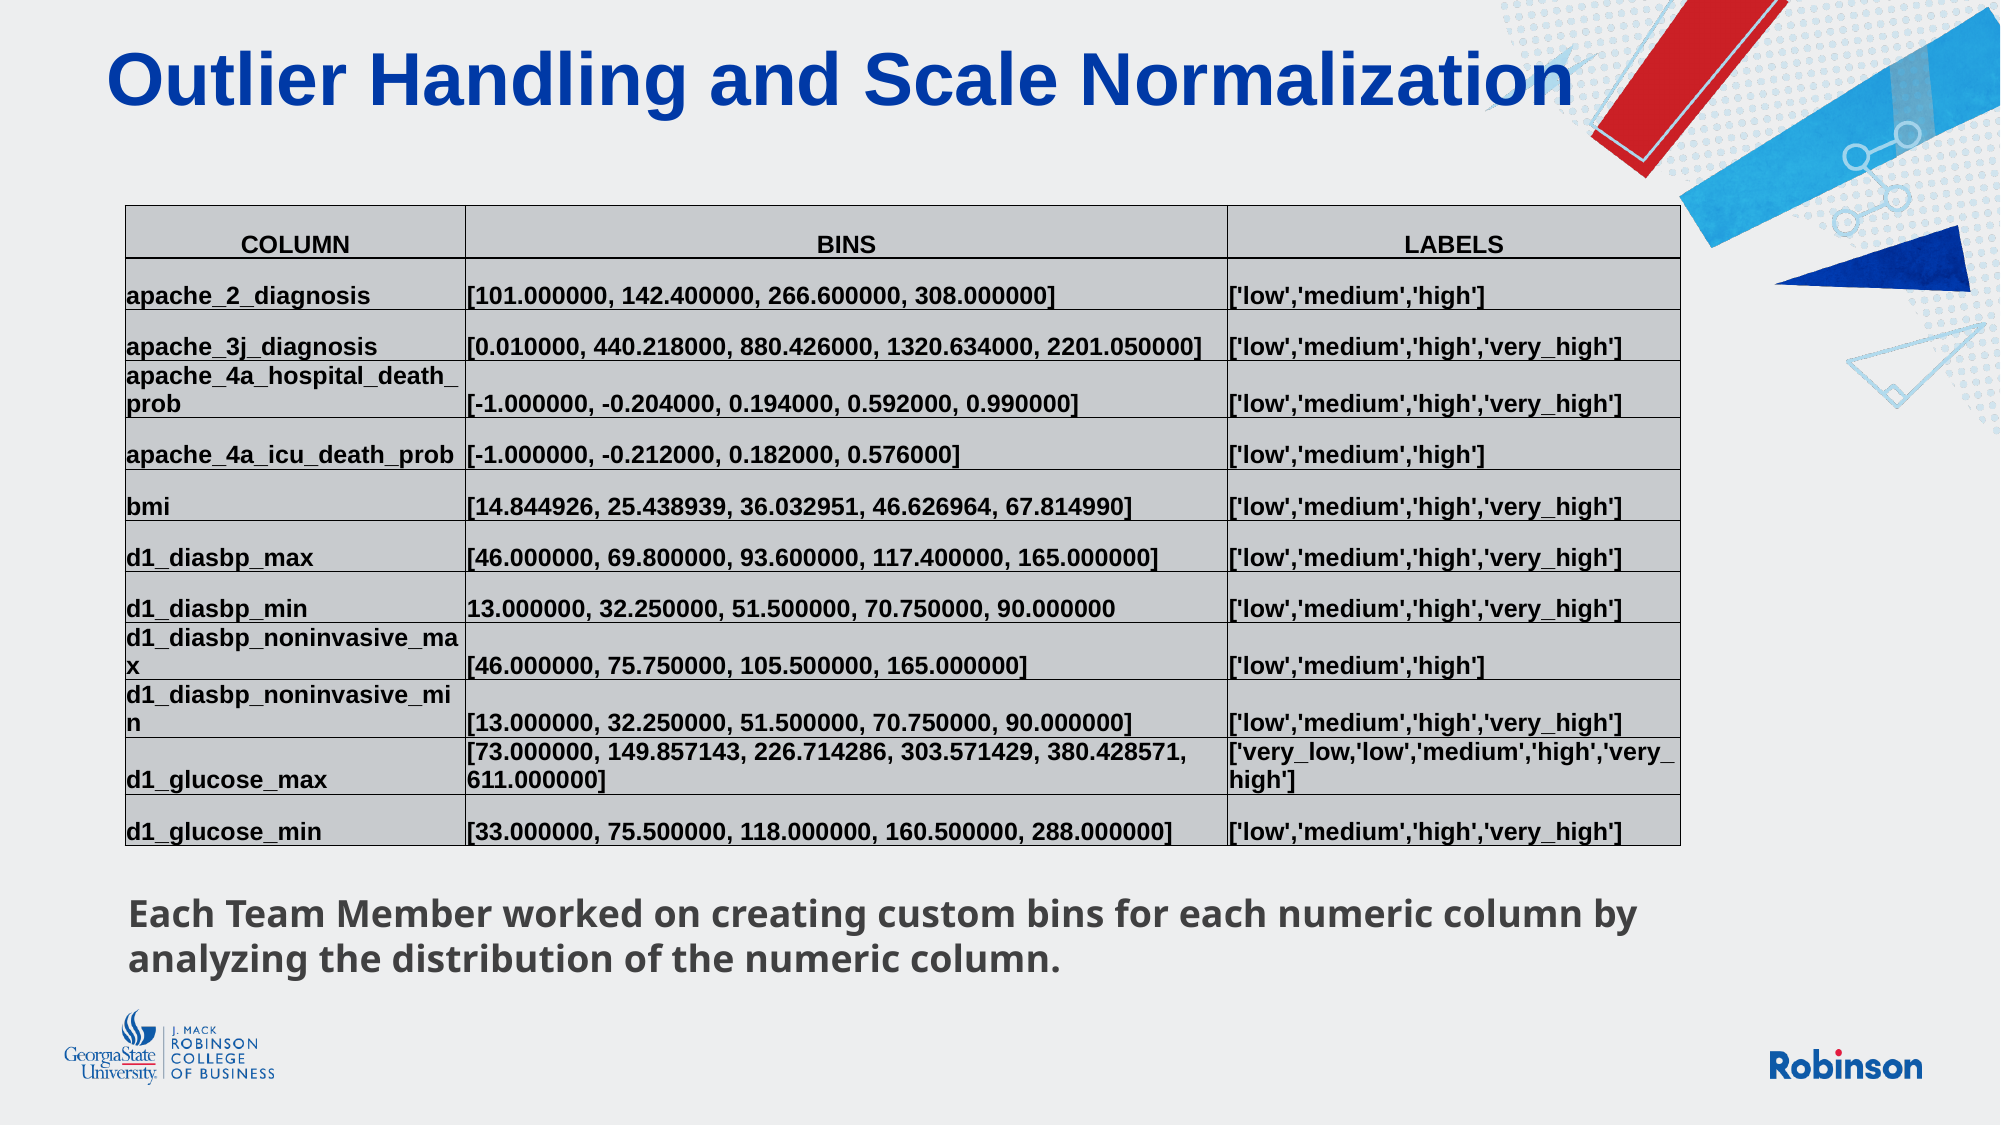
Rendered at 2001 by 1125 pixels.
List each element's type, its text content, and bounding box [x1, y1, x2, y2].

table_cell ['low','medium','high','very_high'] [1228, 361, 1680, 417]
table_cell d1_diasbp_max [126, 521, 465, 571]
table_cell [-1.000000, -0.204000, 0.194000, 0.592000, 0.990000] [466, 361, 1227, 417]
table_cell ['low','medium','high','very_high'] [1228, 680, 1680, 737]
table_cell [0.010000, 440.218000, 880.426000, 1320.634000, 2201.050000] [466, 310, 1227, 360]
table_cell [14.844926, 25.438939, 36.032951, 46.626964, 67.814990] [466, 470, 1227, 520]
table_cell [46.000000, 69.800000, 93.600000, 117.400000, 165.000000] [466, 521, 1227, 571]
table_cell [33.000000, 75.500000, 118.000000, 160.500000, 288.000000] [466, 795, 1227, 837]
table_cell [101.000000, 142.400000, 266.600000, 308.000000] [466, 259, 1227, 309]
table_cell [-1.000000, -0.212000, 0.182000, 0.576000] [466, 418, 1227, 469]
picture [64, 1009, 274, 1085]
table_cell [46.000000, 75.750000, 105.500000, 165.000000] [466, 623, 1227, 679]
picture [1770, 1049, 1922, 1079]
table_header LABELS [1228, 206, 1680, 257]
table_header BINS [466, 206, 1227, 257]
table_cell ['low','medium','high'] [1228, 259, 1680, 309]
table_cell d1_diasbp_noninvasive_max [126, 623, 465, 679]
text_box Each Team Member worked on creating custom bins for each numeric column by analyzing the distribution of the numeric column. [112, 837, 1790, 988]
title Outlier Handling and Scale Normalization [106, 40, 1982, 122]
table_cell d1_diasbp_noninvasive_min [126, 680, 465, 737]
table_cell ['low','medium','high','very_high'] [1228, 795, 1680, 837]
table_cell d1_diasbp_min [126, 572, 465, 622]
table_cell ['low','medium','high','very_high'] [1228, 521, 1680, 571]
table_cell apache_2_diagnosis [126, 259, 465, 309]
table_cell [73.000000, 149.857143, 226.714286, 303.571429, 380.428571, 611.000000] [466, 738, 1227, 794]
table_header COLUMN [126, 206, 465, 257]
table_cell [13.000000, 32.250000, 51.500000, 70.750000, 90.000000] [466, 680, 1227, 737]
table_cell ['very_low,'low','medium','high','very_high'] [1228, 738, 1680, 794]
table_cell bmi [126, 470, 465, 520]
table_cell apache_4a_hospital_death_prob [126, 361, 465, 417]
table_cell apache_4a_icu_death_prob [126, 418, 465, 469]
table_cell d1_glucose_min [126, 795, 465, 837]
table_cell apache_3j_diagnosis [126, 310, 465, 360]
table_cell ['low','medium','high','very_high'] [1228, 470, 1680, 520]
table_cell ['low','medium','high'] [1228, 623, 1680, 679]
table_cell ['low','medium','high','very_high'] [1228, 572, 1680, 622]
picture [1471, 0, 2001, 491]
table_cell ['low','medium','high','very_high'] [1228, 310, 1680, 360]
table_cell ['low','medium','high'] [1228, 418, 1680, 469]
table_cell d1_glucose_max [126, 738, 465, 794]
table_cell 13.000000, 32.250000, 51.500000, 70.750000, 90.000000 [466, 572, 1227, 622]
